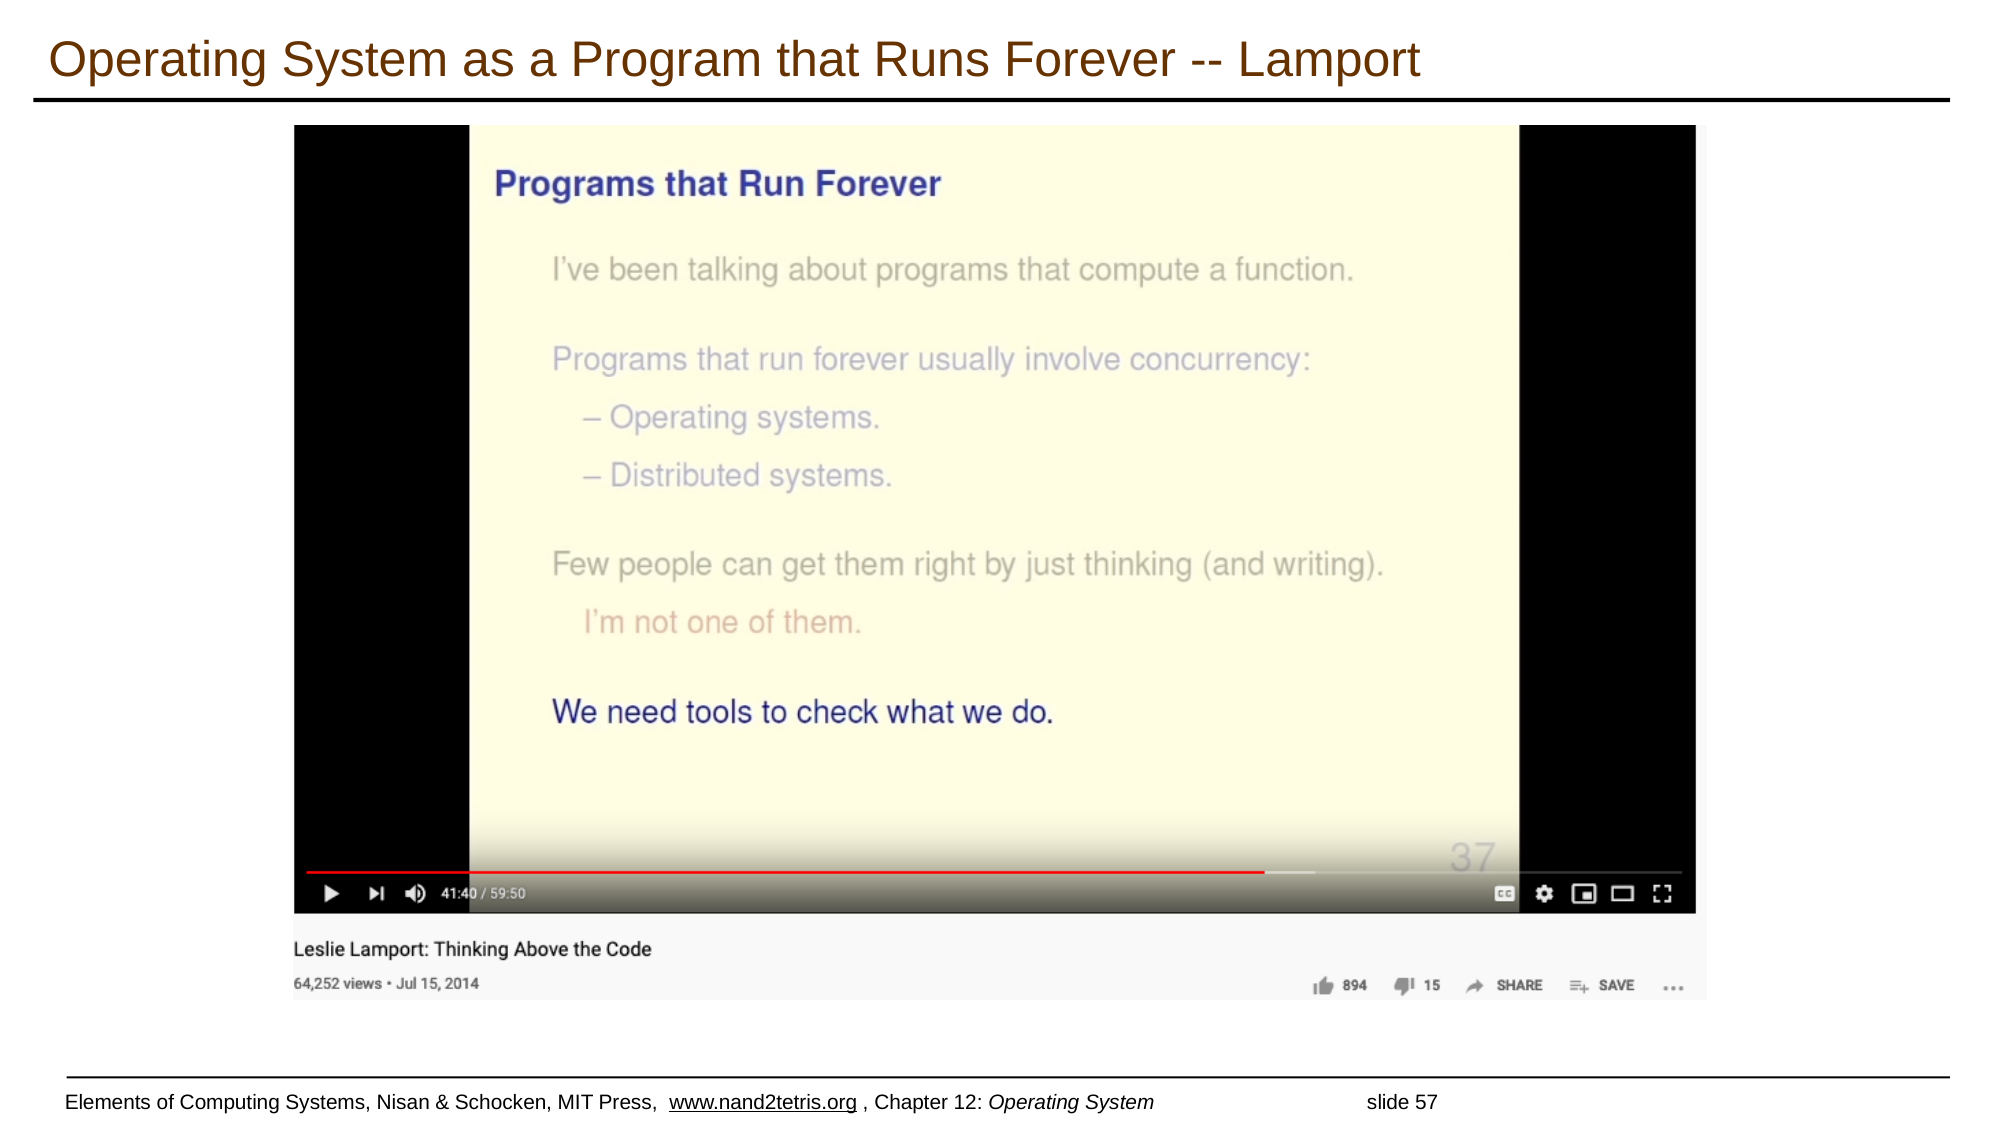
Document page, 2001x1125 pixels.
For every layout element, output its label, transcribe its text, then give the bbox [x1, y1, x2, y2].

picture [292, 124, 1708, 1001]
title Operating System as a Program that Runs Forever -- Lamport [33, 12, 1950, 100]
